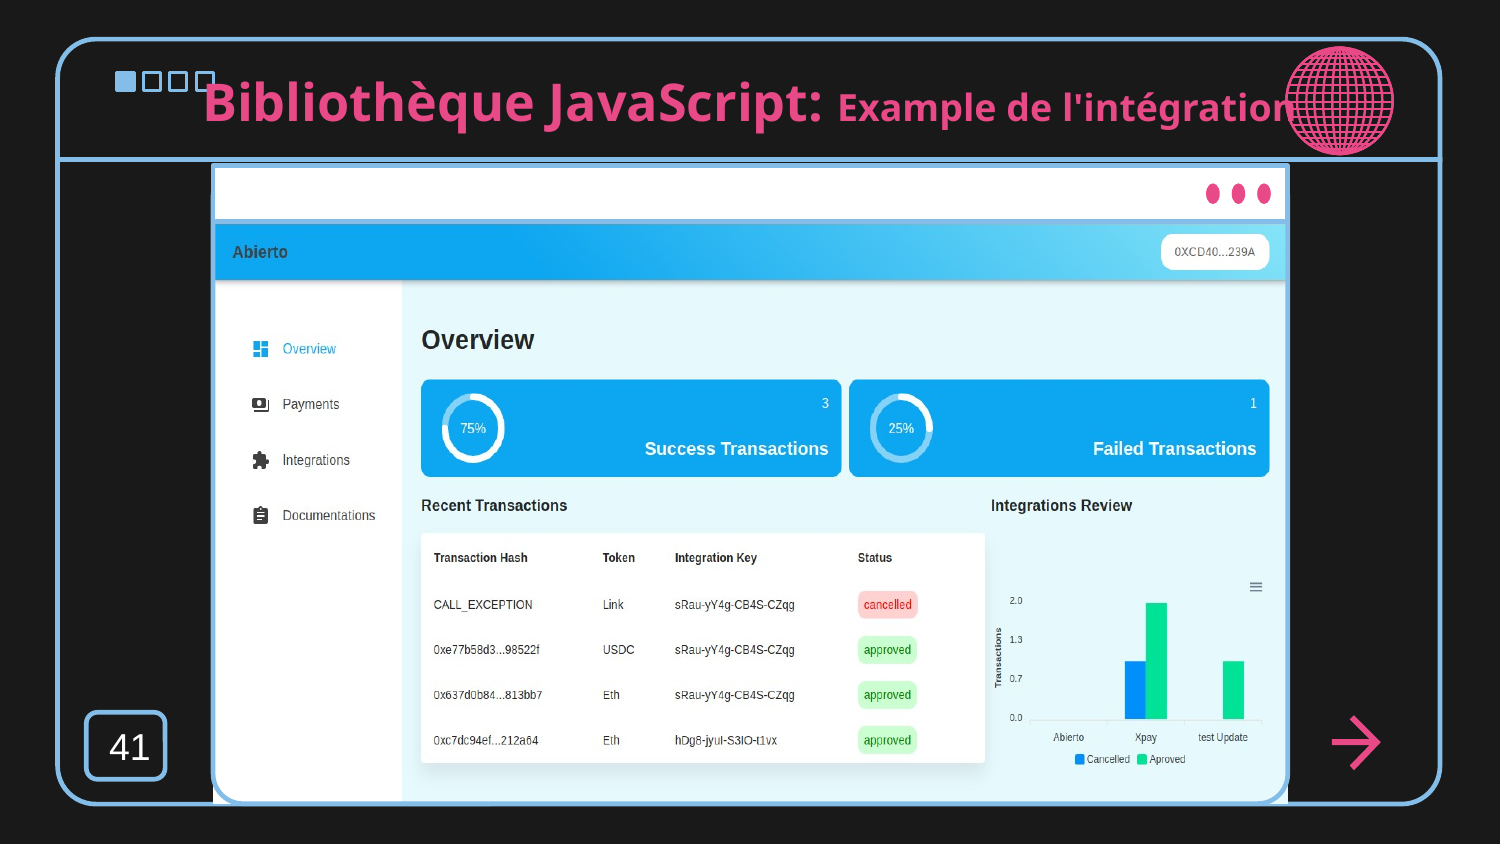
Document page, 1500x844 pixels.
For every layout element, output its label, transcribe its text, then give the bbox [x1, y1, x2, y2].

text_box 41 [94, 712, 189, 780]
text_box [1285, 46, 1394, 155]
text_box [1331, 715, 1381, 771]
text_box [86, 712, 94, 779]
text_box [212, 165, 1288, 804]
text_box Bibliothèque JavaScript: Example de l'intégration [118, 35, 1382, 167]
